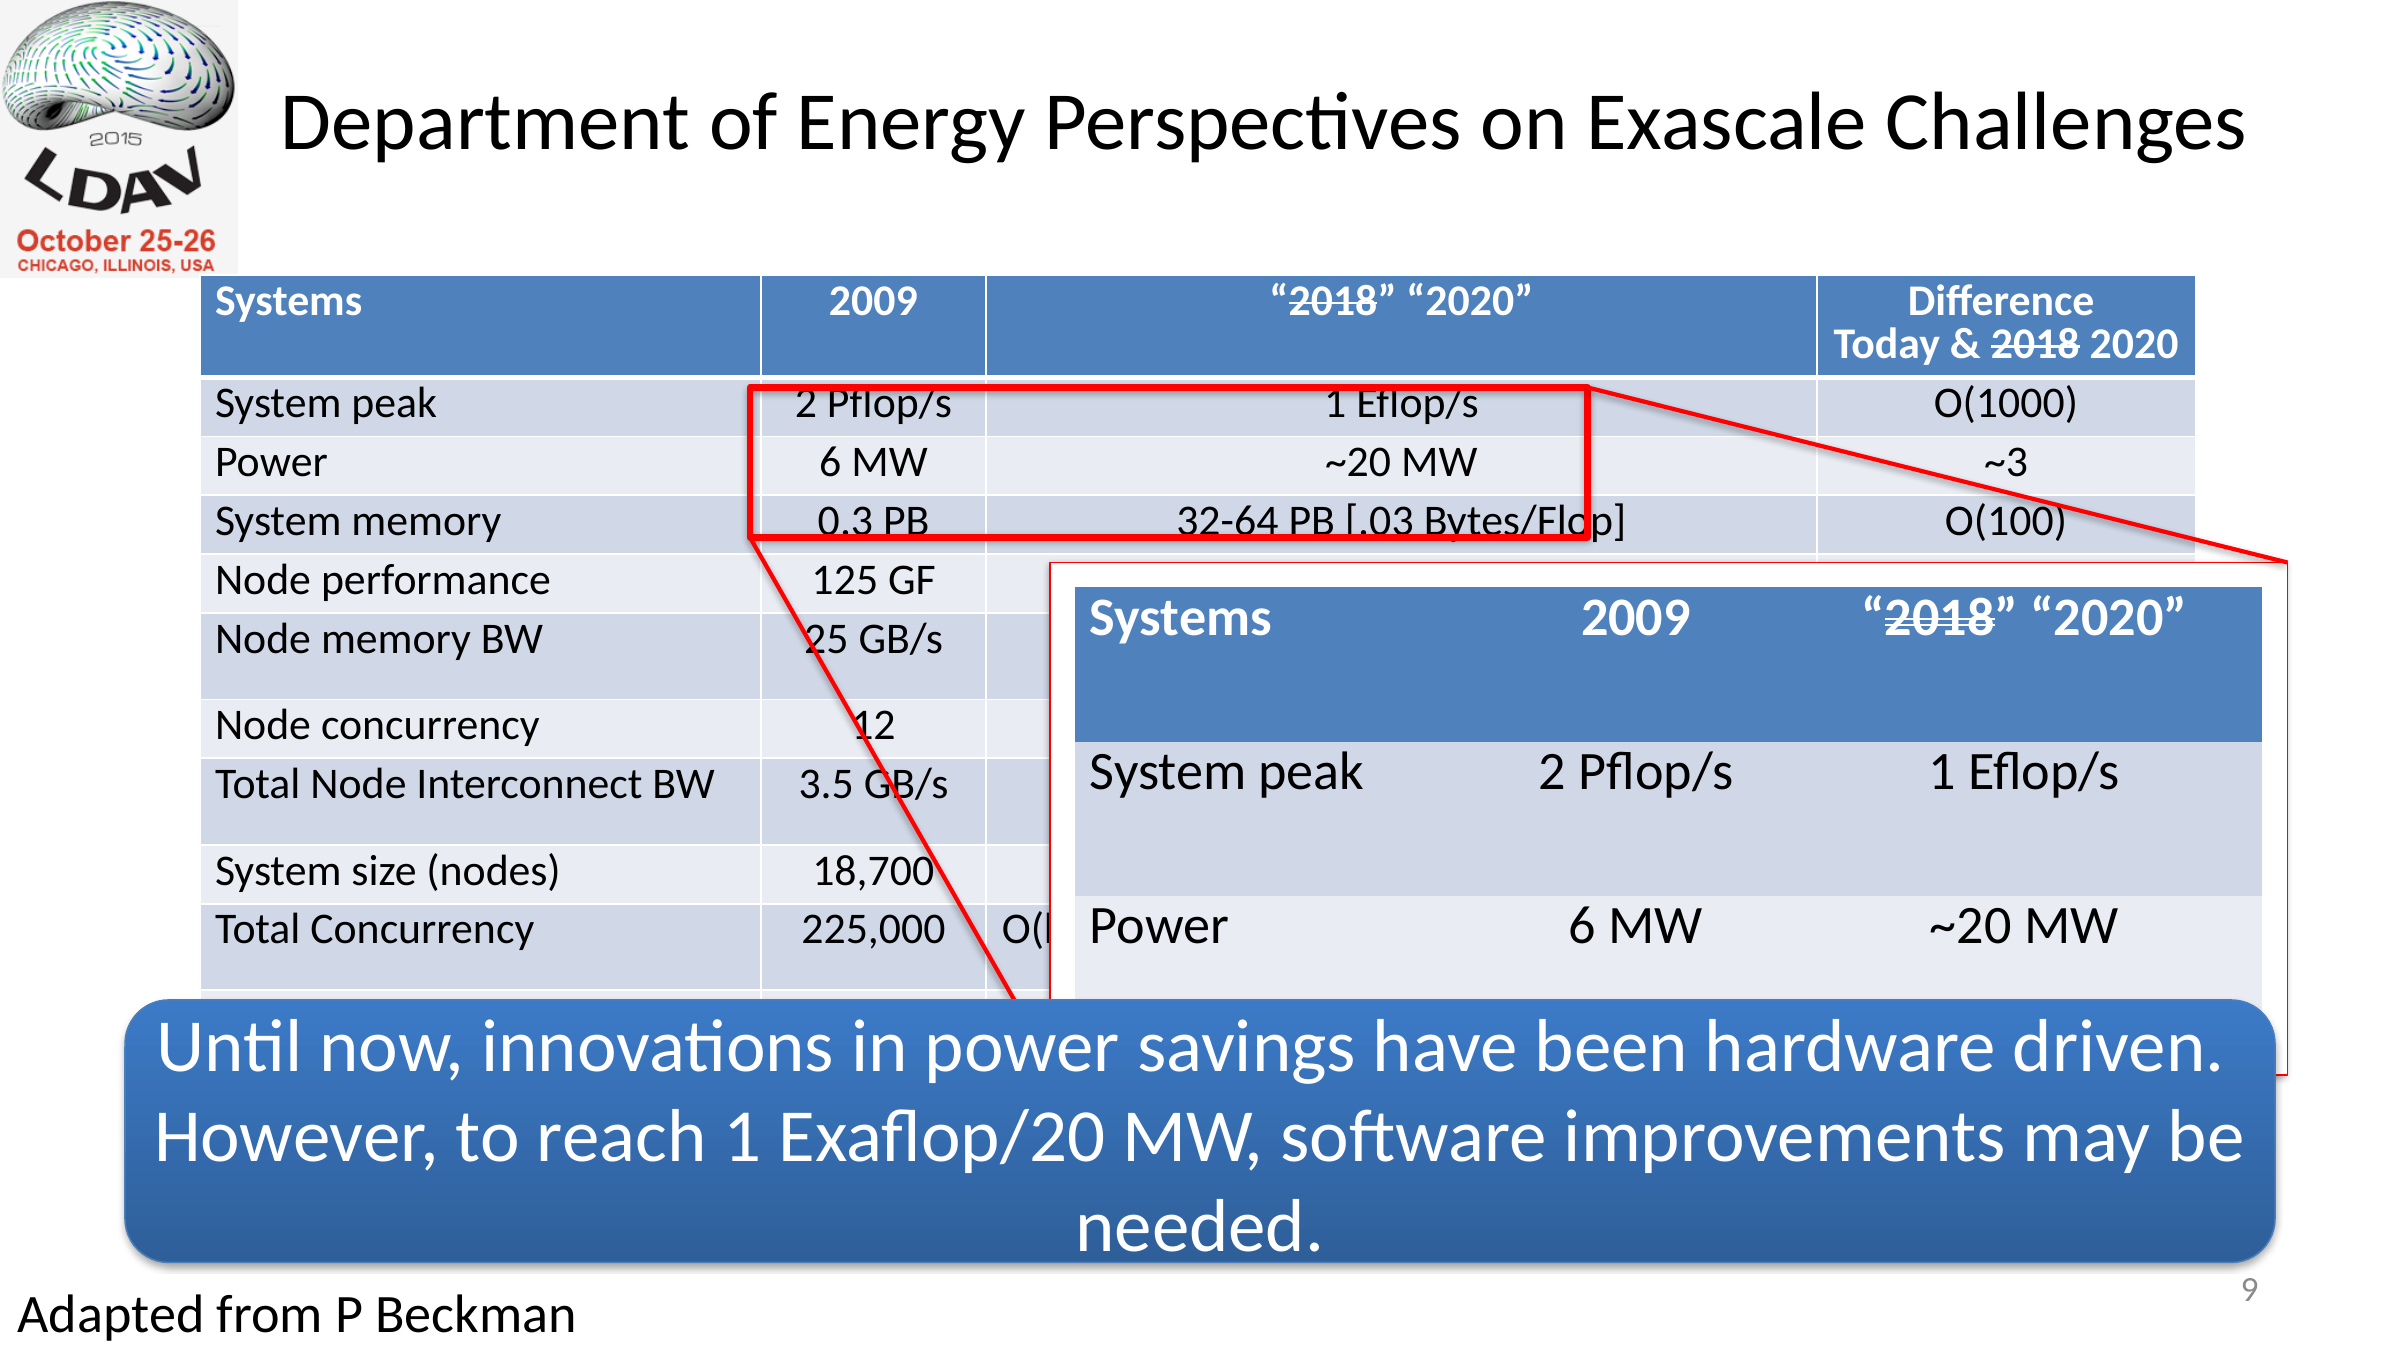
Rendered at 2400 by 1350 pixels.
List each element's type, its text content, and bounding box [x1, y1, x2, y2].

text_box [749, 537, 1051, 1063]
table_cell System peak [201, 380, 760, 436]
table_cell Power [201, 437, 744, 494]
table_header Systems [201, 276, 760, 375]
table_header 2009 [762, 276, 985, 375]
table_cell System memory [201, 496, 744, 553]
table_cell 2 Pflop/s [762, 380, 985, 385]
table_cell Node memory BW [201, 614, 744, 699]
table_cell Total Concurrency [201, 905, 744, 989]
picture [0, 0, 238, 278]
table_cell 32-64 PB [.03 Bytes/Flop] [1054, 547, 1582, 553]
table_cell O(1000) [1818, 380, 2195, 385]
table_header “2018” “2020” [1787, 587, 2262, 742]
table_cell Node concurrency [201, 700, 744, 757]
text_box [1054, 562, 2288, 1076]
table_cell 6 MW [1485, 896, 1787, 999]
table_cell System size (nodes) [201, 846, 744, 903]
table_header Difference Today & 2018 2020 [1818, 276, 2195, 375]
title Department of Energy Perspectives on Exascale Challenges [249, 37, 2280, 221]
table_cell Power [1075, 896, 1485, 999]
table_header 2009 [1485, 587, 1787, 742]
table_cell Node performance [201, 555, 744, 612]
text_box Adapted from P Beckman [2, 1270, 766, 1350]
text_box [1587, 387, 2288, 563]
table_cell Total Node Interconnect BW [201, 759, 744, 844]
table_cell Storage [201, 991, 744, 999]
text_box [749, 387, 1584, 538]
table_cell ~20 MW [1787, 896, 2262, 1009]
table_header Systems [1075, 587, 1485, 742]
table_cell System peak [1075, 742, 1485, 896]
table_cell 1 Eflop/s [987, 380, 1816, 385]
table_cell 1,2 or 15 TF [1054, 555, 1582, 560]
slide_number 8 [1719, 1251, 2280, 1324]
table_cell 1 Eflop/s [1787, 742, 2262, 896]
text_box Until now, innovations in power savings have been hardware driven. However, to reach 1 Exaflop/20 MW, software improvements may be needed. [124, 999, 2276, 1264]
table_header “2018” “2020” [987, 276, 1816, 375]
table_cell 2 Pflop/s [1485, 742, 1787, 896]
